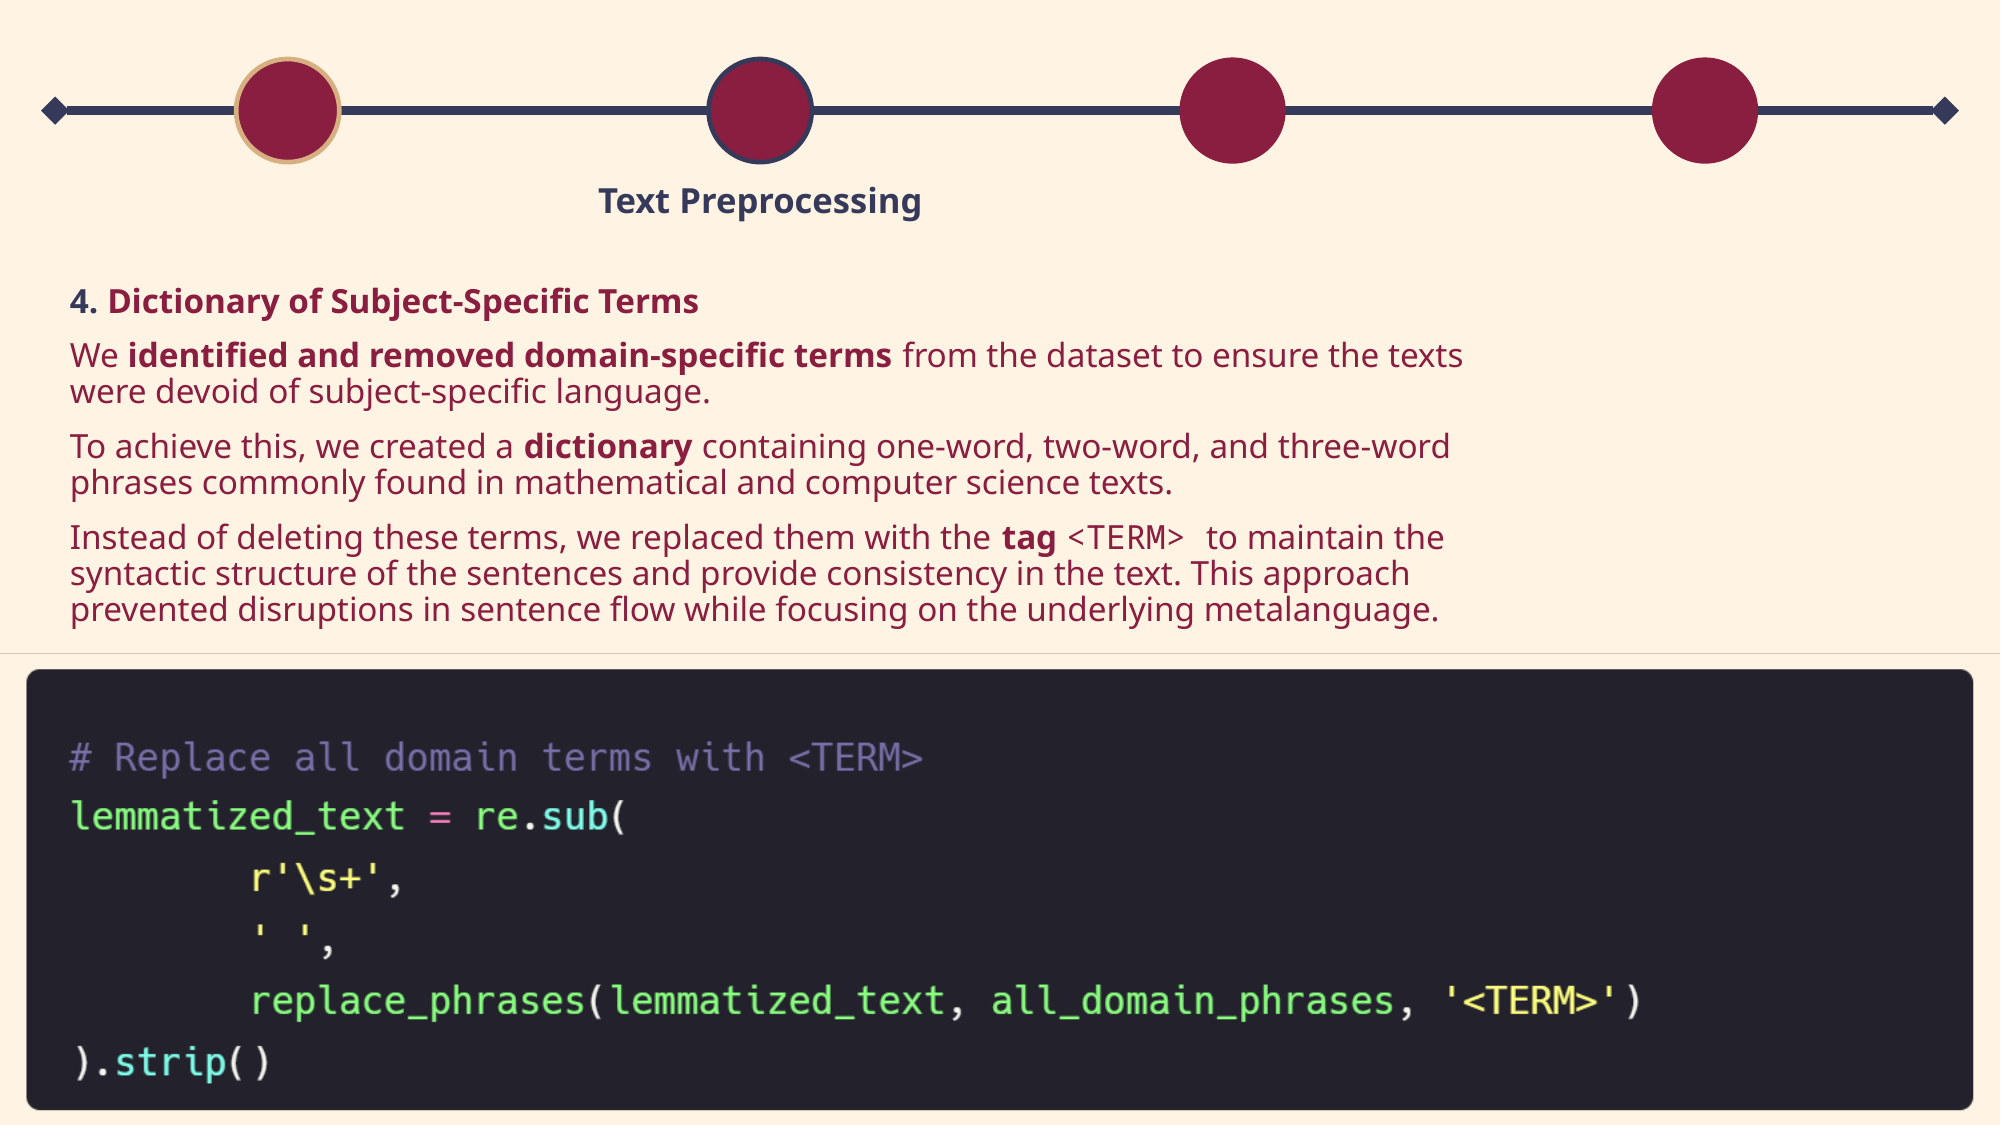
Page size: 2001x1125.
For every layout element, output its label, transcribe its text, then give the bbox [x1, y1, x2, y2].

text_box 4. Dictionary of Subject-Specific Terms We identified and removed domain-specific terms from the dataset to ensure the texts were devoid of subject-specific language. To achieve this, we created a dictionary containing one-word, two-word, and three-word phrases commonly found in mathematical and computer science texts. Instead of deleting these terms, we replaced them with the tag <TERM> to maintain the syntactic structure of the sentences and provide consistency in the text. This approach prevented disruptions in sentence flow while focusing on the underlying metalanguage. [55, 262, 1498, 651]
text_box [707, 57, 814, 110]
text_box [1651, 57, 1759, 110]
text_box [1651, 112, 1759, 164]
text_box [1179, 57, 1286, 110]
text_box [234, 57, 341, 110]
text_box Text Preprocessing [550, 163, 970, 242]
text_box [1179, 112, 1286, 164]
picture [0, 652, 2000, 1125]
text_box [707, 112, 814, 163]
text_box [234, 112, 341, 164]
